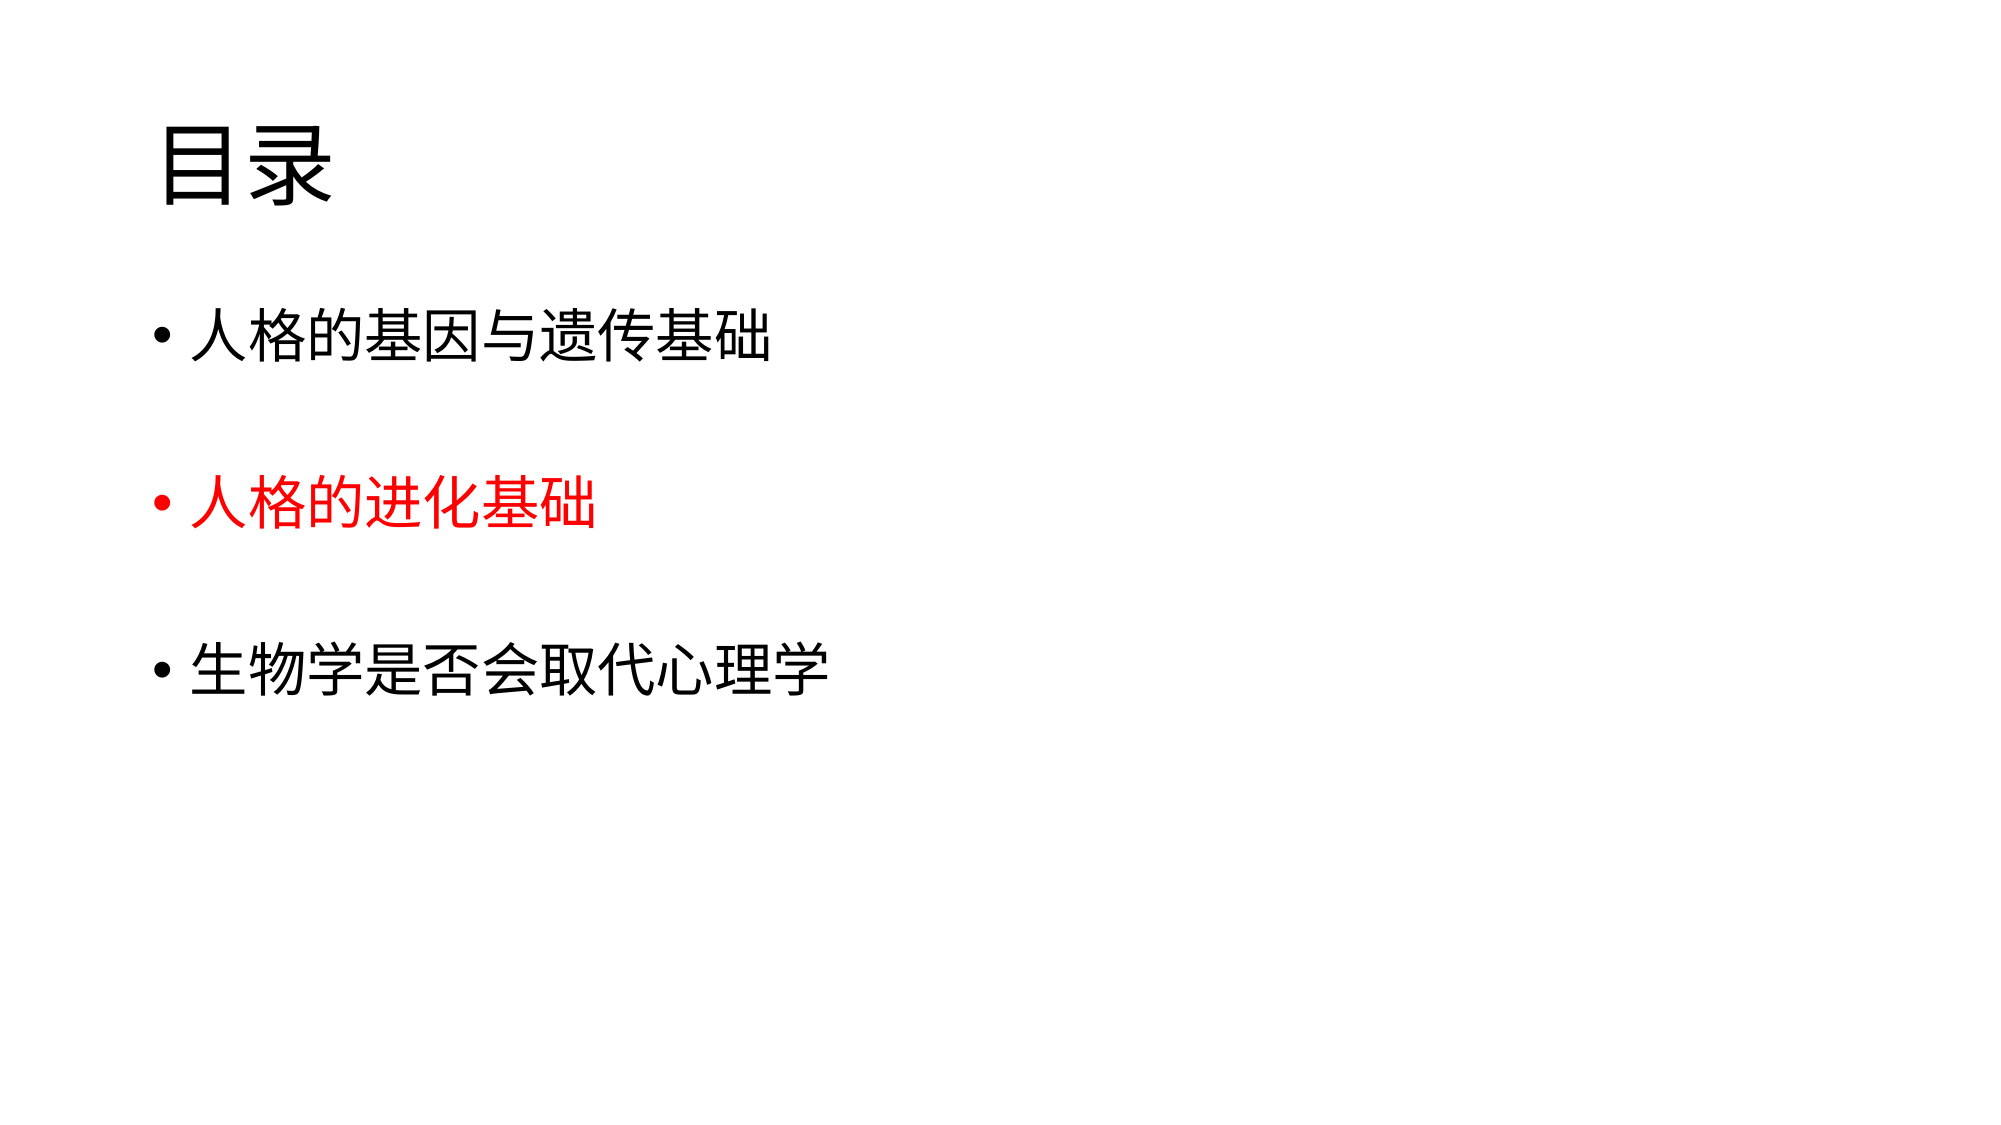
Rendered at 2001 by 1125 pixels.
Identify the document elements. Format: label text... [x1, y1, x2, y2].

title 目录 [137, 59, 1863, 278]
list 人格的基因与遗传基础 人格的进化基础 生物学是否会取代心理学 [137, 299, 1863, 1014]
